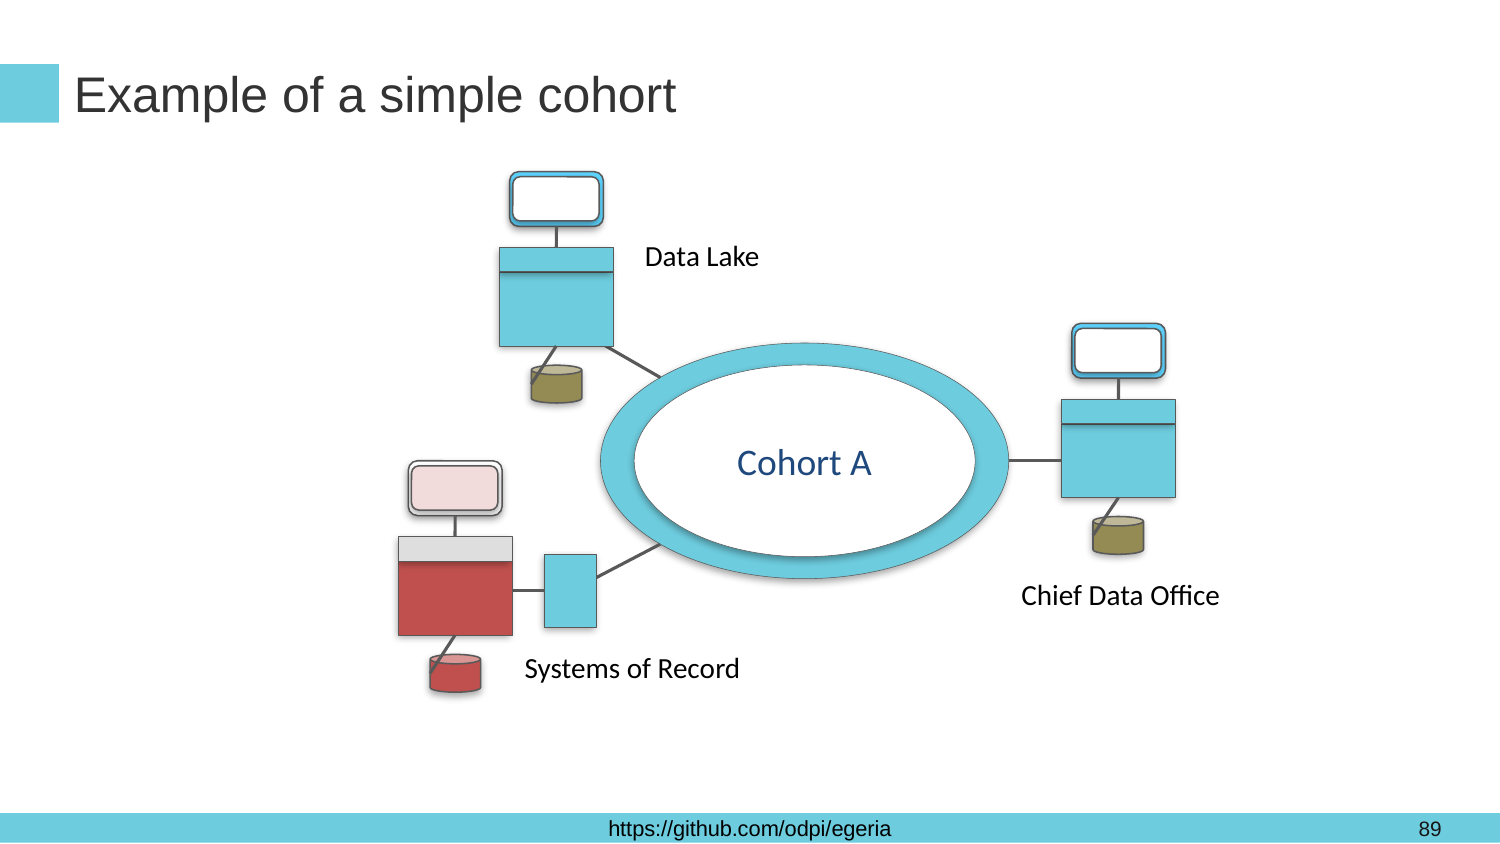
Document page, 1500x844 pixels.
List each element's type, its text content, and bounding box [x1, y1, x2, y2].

text_box [397, 567, 513, 636]
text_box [556, 543, 661, 599]
text_box [407, 459, 503, 473]
text_box [530, 372, 583, 404]
text_box [429, 653, 482, 693]
text_box Systems of Record [509, 642, 759, 693]
text_box [1071, 322, 1167, 379]
title Example of a simple cohort [58, 47, 1449, 141]
text_box [1092, 515, 1145, 556]
text_box [1061, 430, 1176, 498]
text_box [555, 317, 661, 378]
text_box Data Lake [630, 230, 879, 280]
text_box [499, 247, 614, 272]
text_box [508, 170, 605, 227]
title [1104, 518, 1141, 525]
text_box Cohort A [633, 364, 976, 558]
text_box [599, 342, 1010, 580]
text_box [410, 465, 499, 511]
text_box [543, 553, 597, 628]
text_box [499, 278, 614, 347]
text_box [530, 365, 541, 381]
text_box [1074, 327, 1163, 374]
text_box [397, 536, 513, 562]
text_box [511, 175, 600, 222]
text_box [1061, 399, 1176, 424]
text_box Chief Data Office [996, 569, 1245, 619]
slide_number 89 [1403, 813, 1494, 843]
